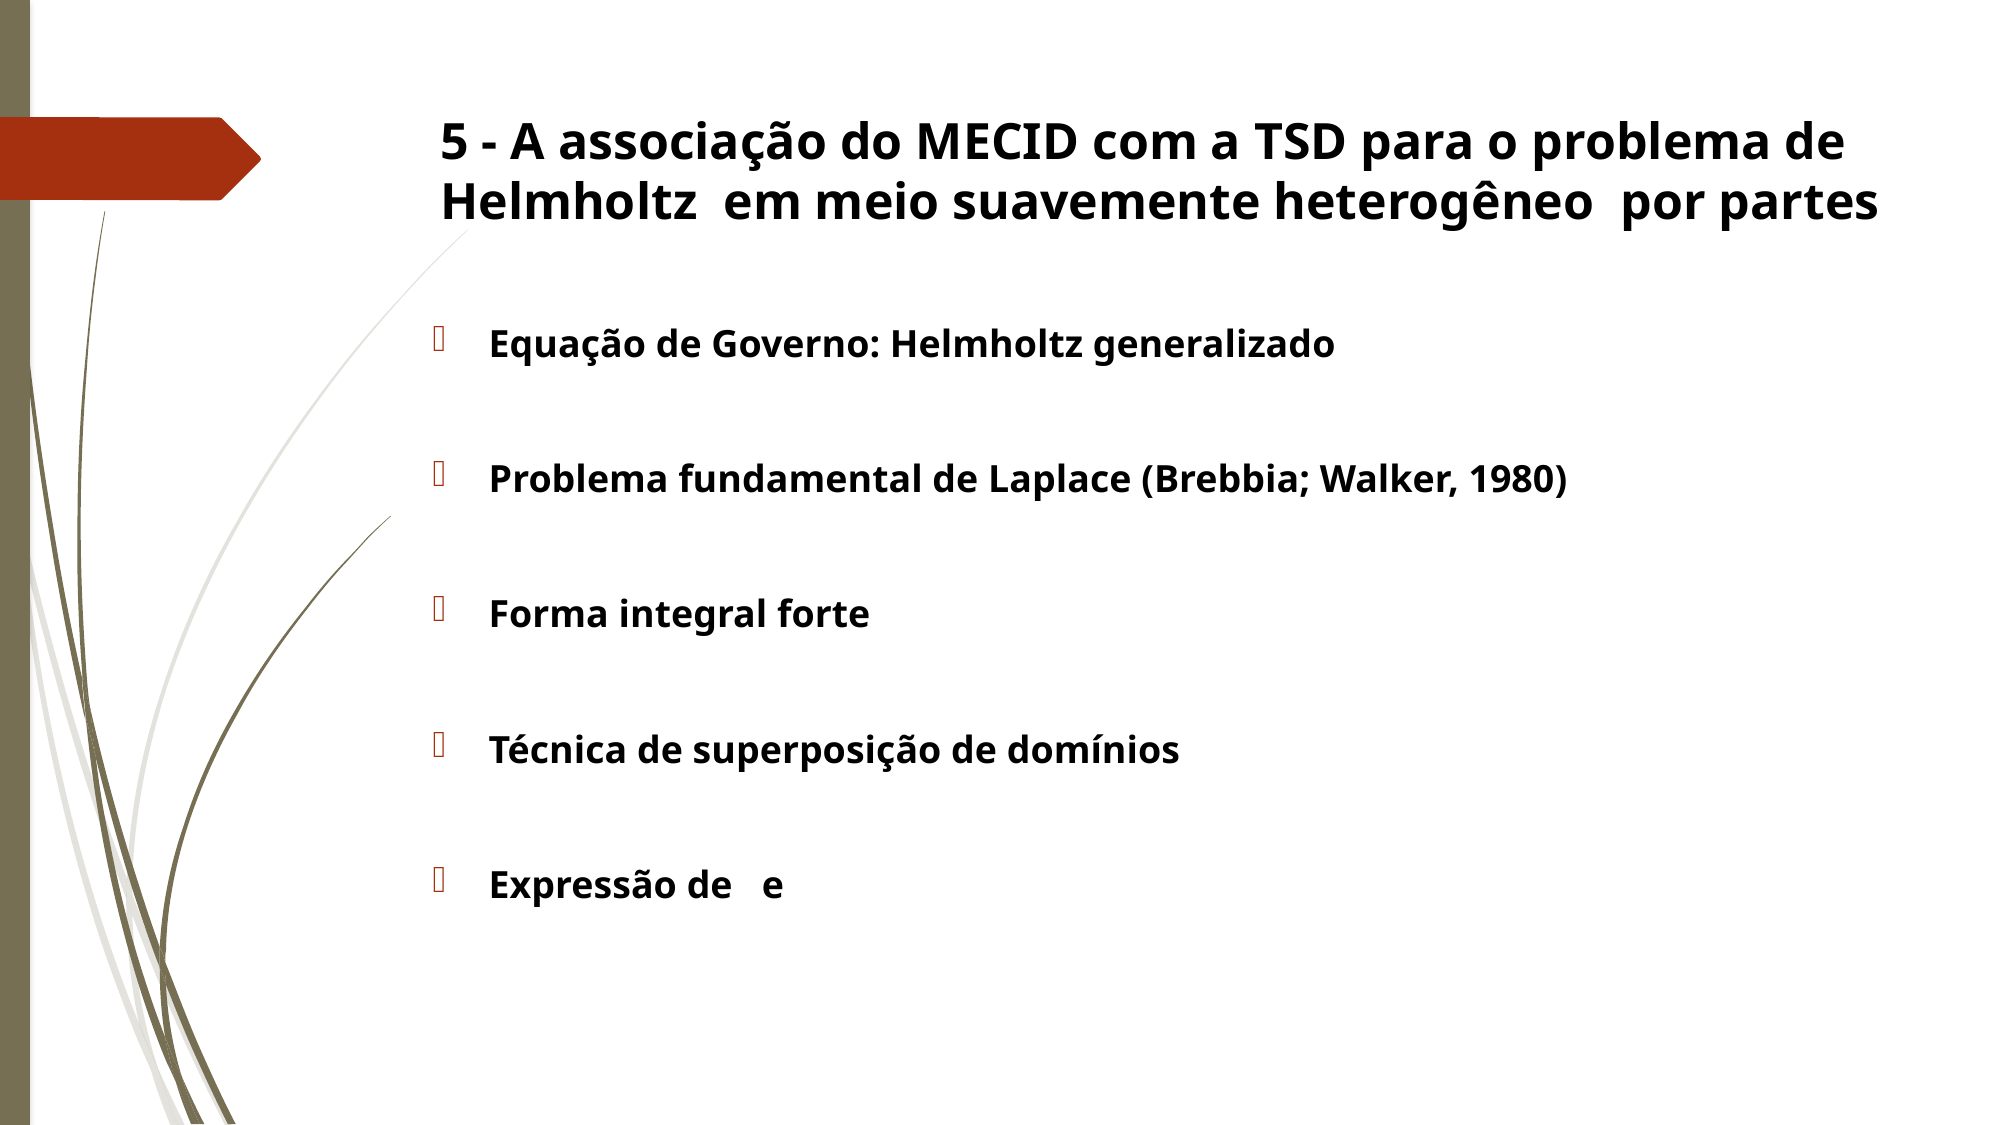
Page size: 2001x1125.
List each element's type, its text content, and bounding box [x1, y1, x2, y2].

title 5 - A associação do MECID com a TSD para o problema de Helmholtz em meio suavemente heterogêneo por partes [425, 102, 1960, 313]
